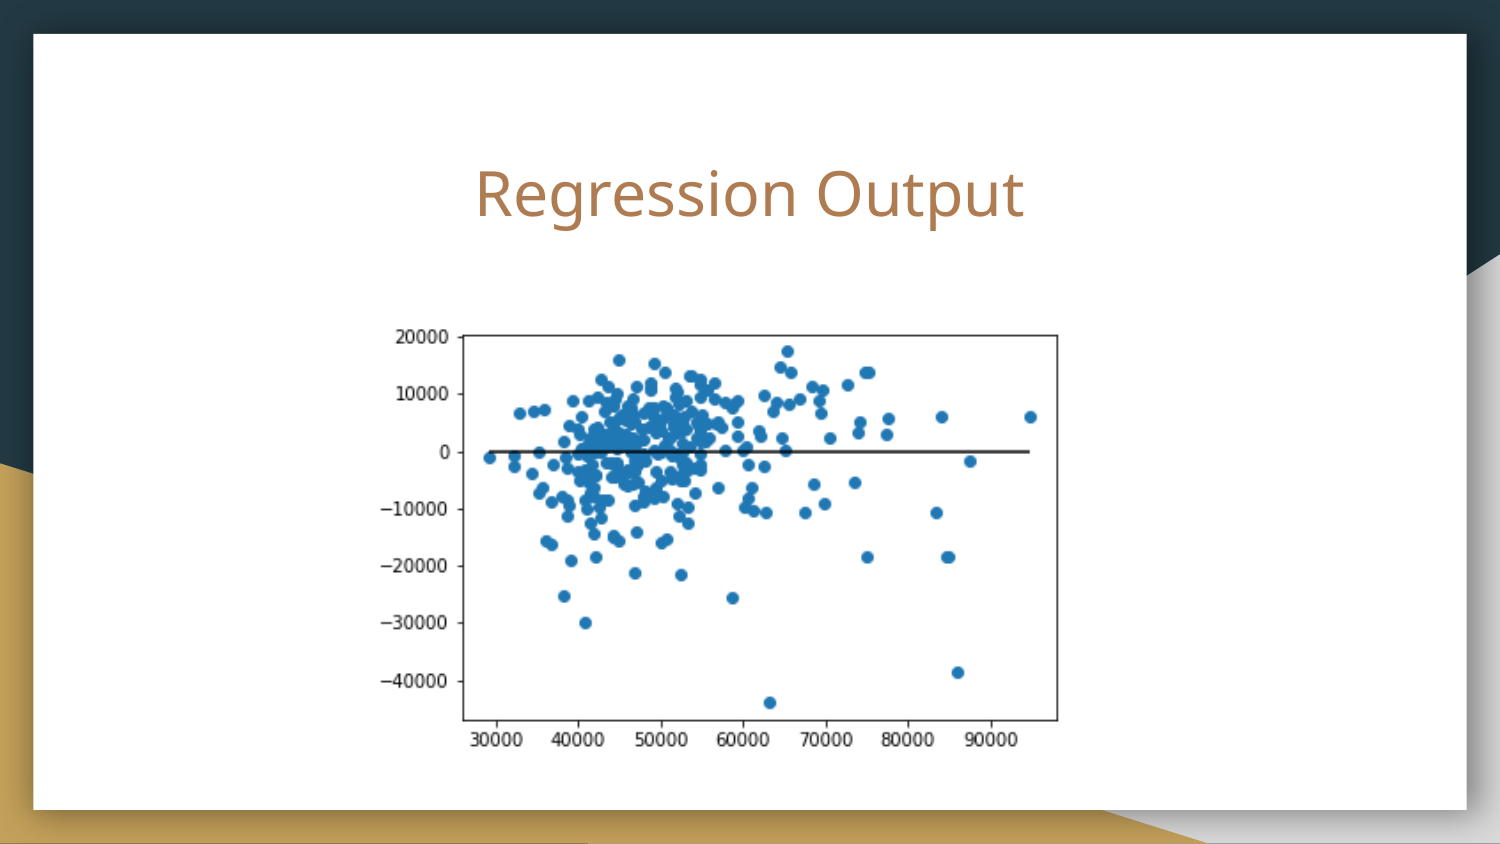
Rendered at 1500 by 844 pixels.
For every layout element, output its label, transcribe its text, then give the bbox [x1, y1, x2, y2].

picture [366, 272, 1134, 784]
title Regression Output [134, 138, 1366, 296]
